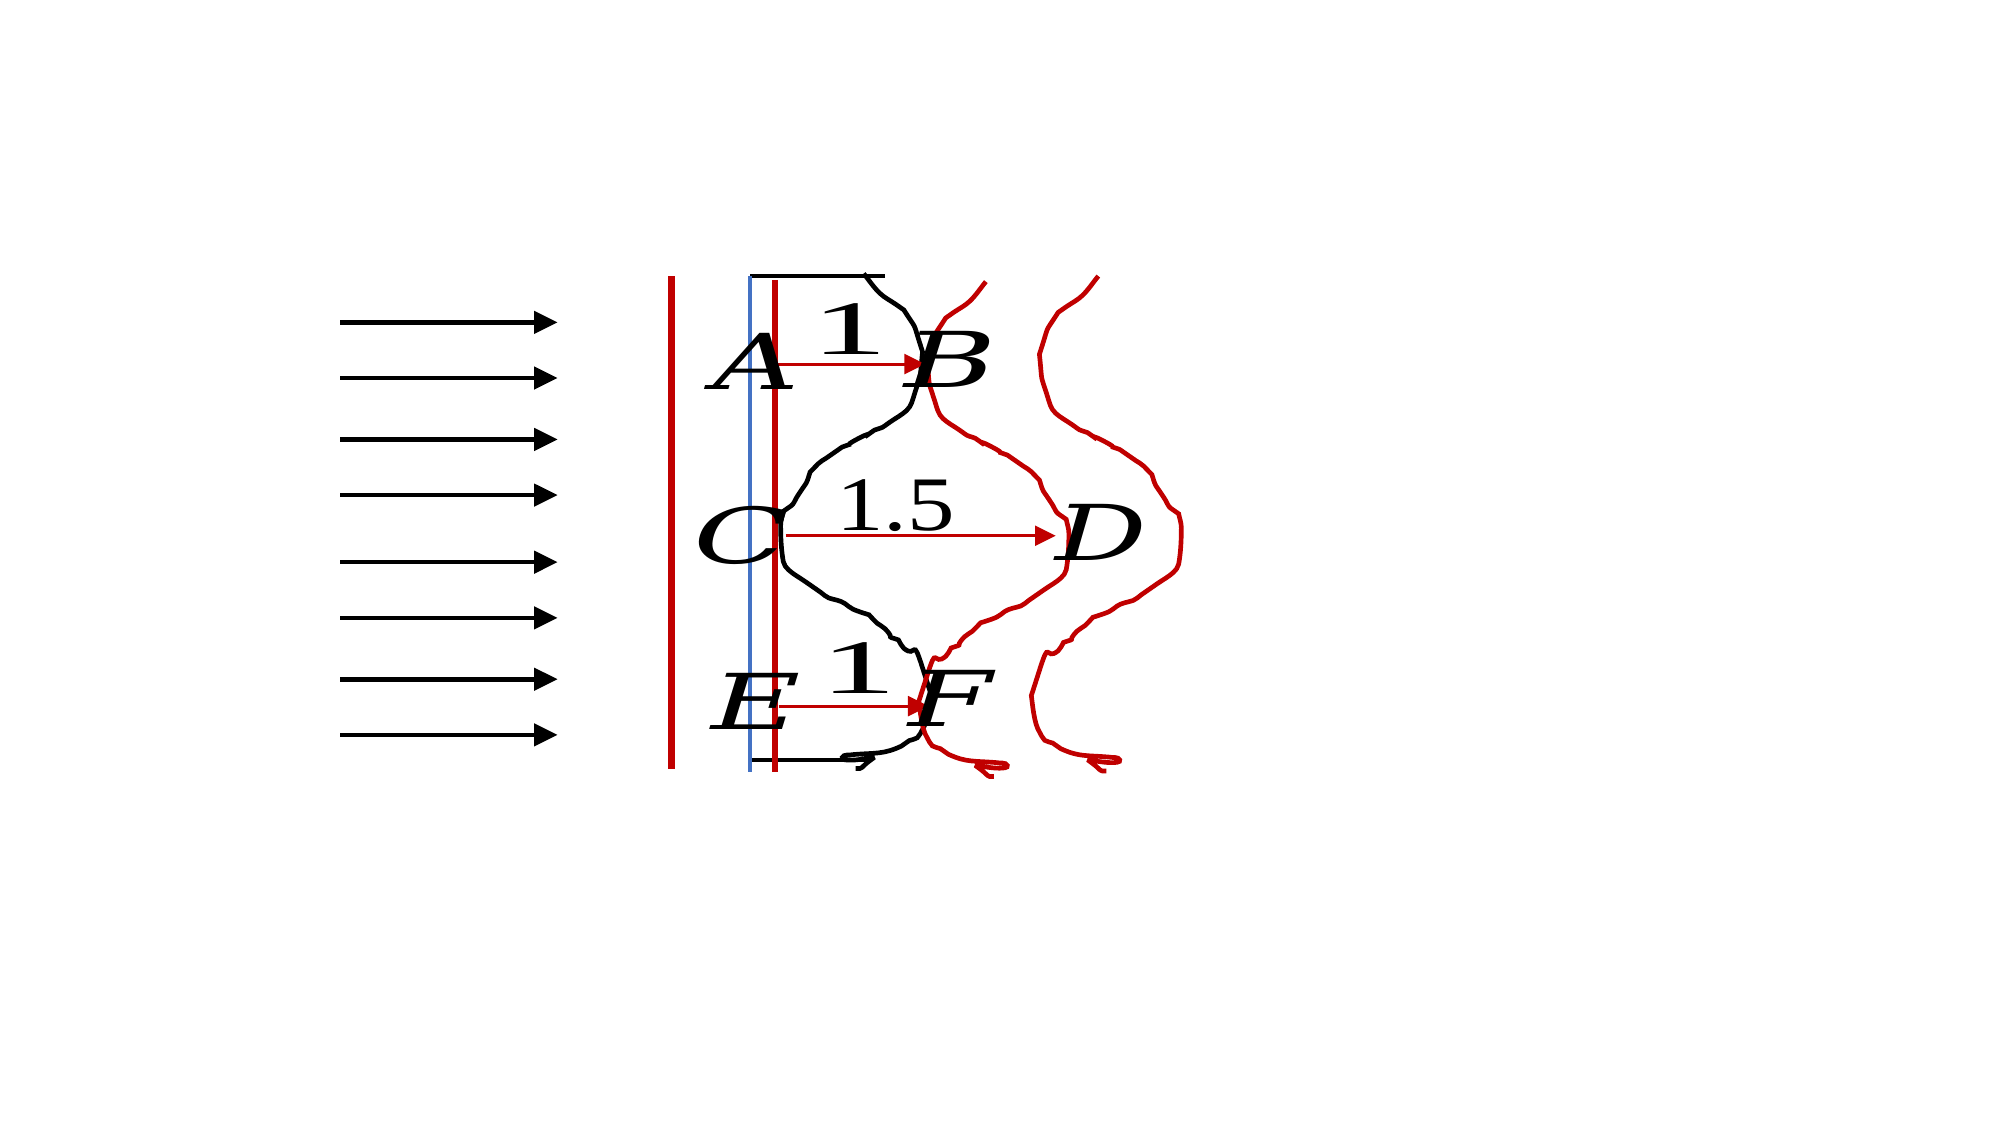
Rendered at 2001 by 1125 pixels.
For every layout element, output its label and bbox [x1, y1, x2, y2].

text_box [340, 273, 1182, 777]
